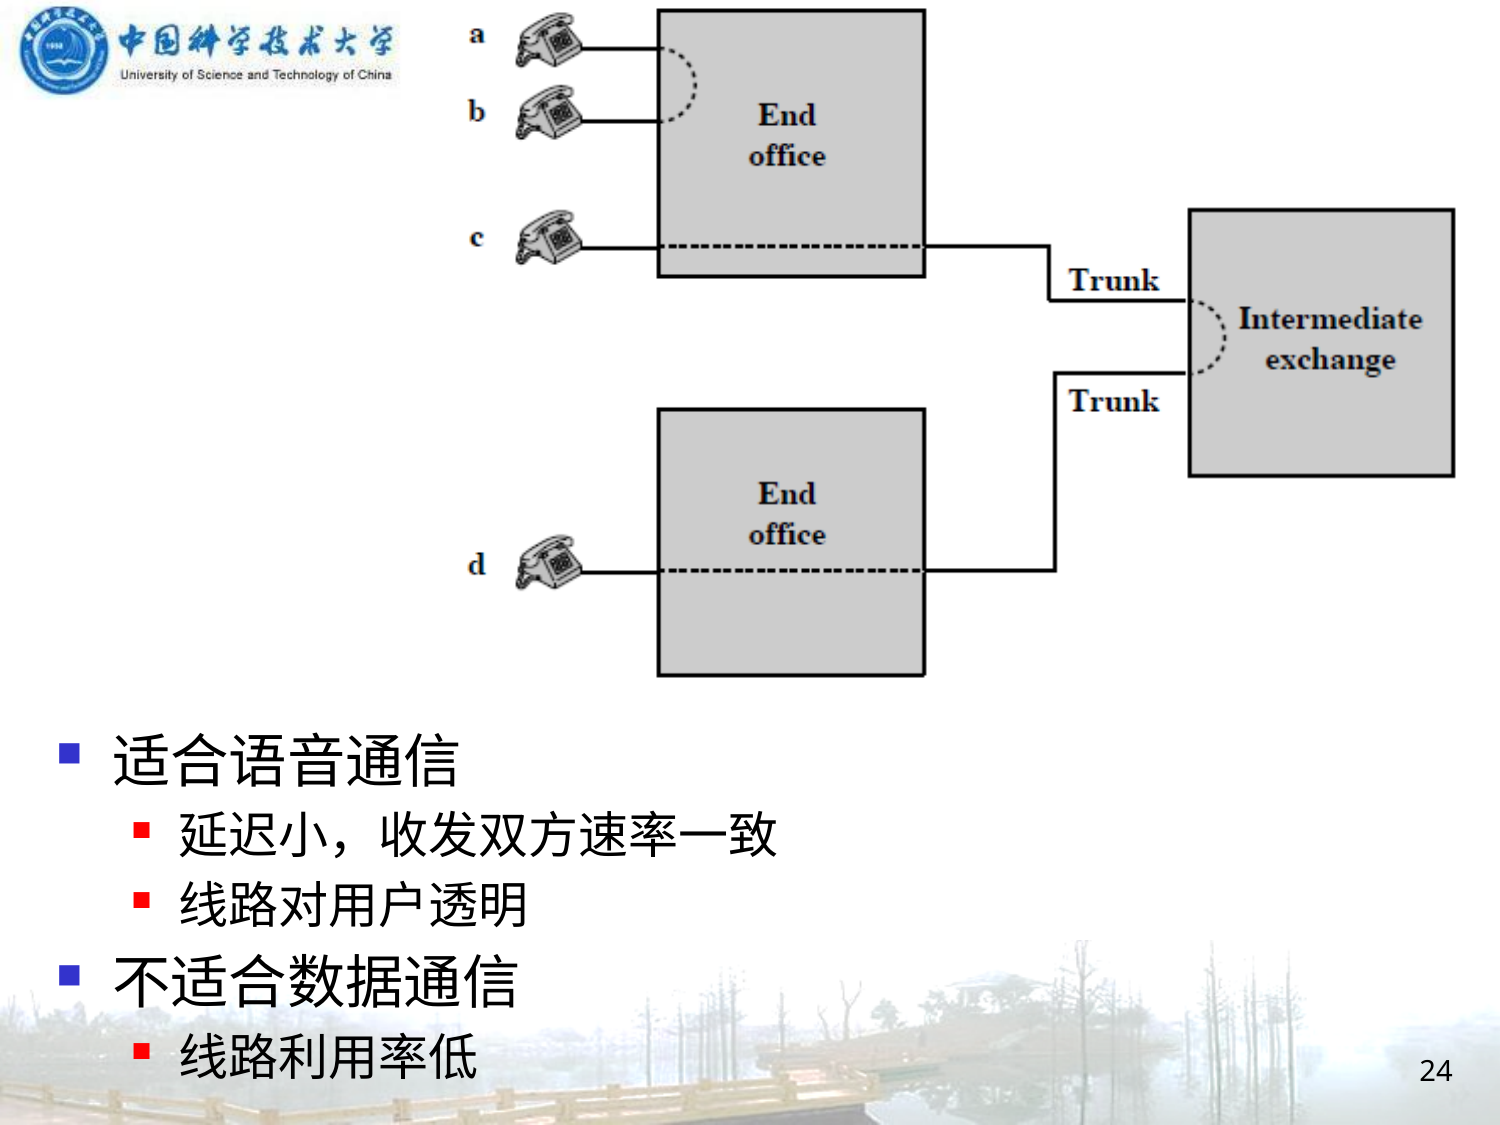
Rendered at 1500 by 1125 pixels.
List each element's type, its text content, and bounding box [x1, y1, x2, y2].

list 适合语音通信 延迟小，收发双方速率一致 线路对用户透明 不适合数据通信 线路利用率低 [40, 715, 1470, 1007]
picture [0, 0, 422, 103]
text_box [0, 940, 1500, 1125]
picture [454, 0, 1500, 694]
slide_number 24 [1154, 1023, 1468, 1100]
